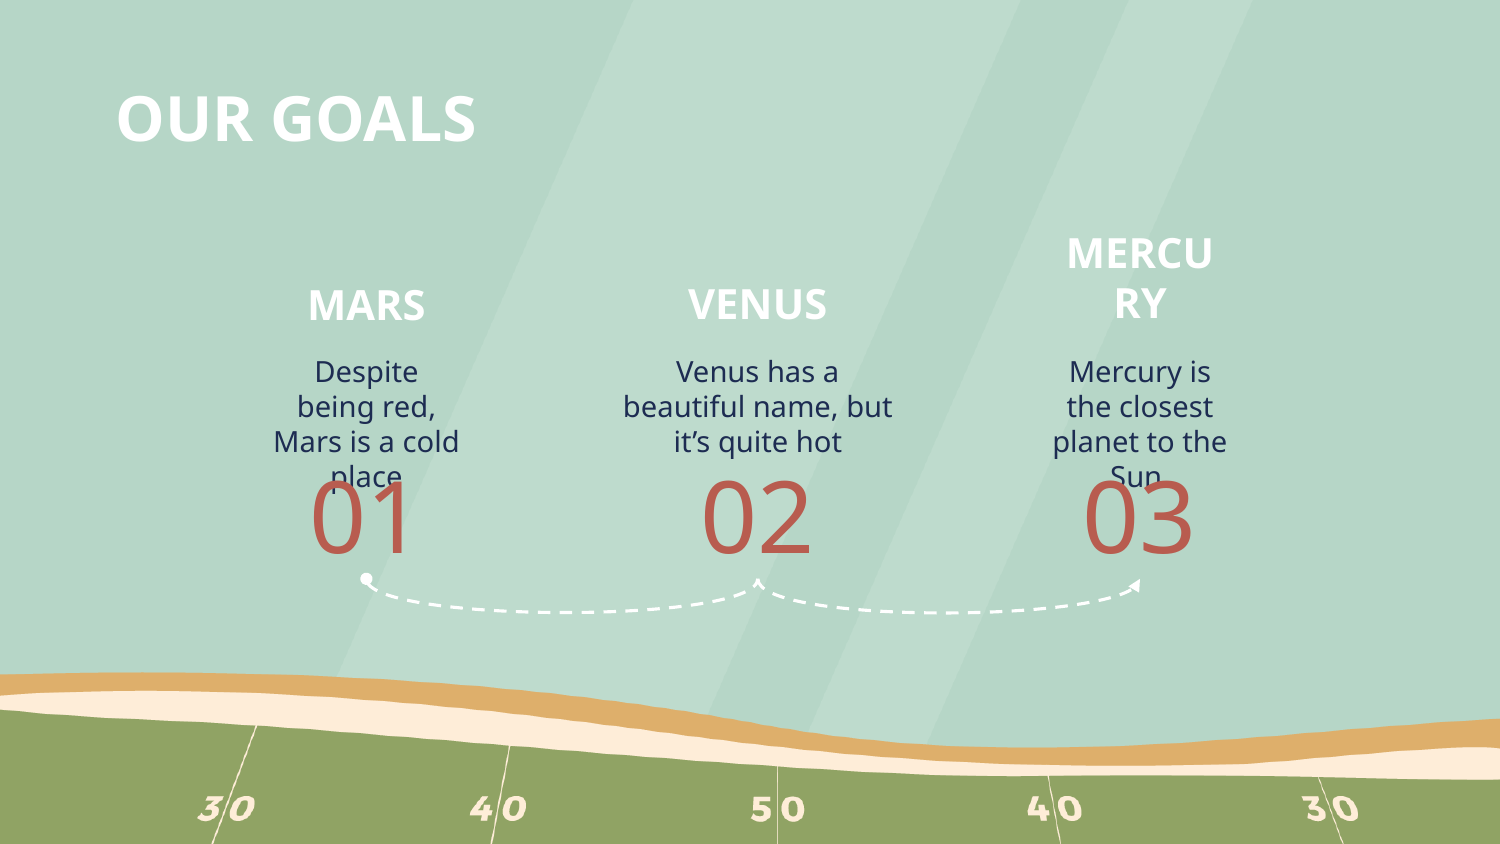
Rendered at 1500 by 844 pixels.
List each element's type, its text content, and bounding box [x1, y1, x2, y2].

title MARS [273, 291, 459, 337]
subtitle Venus has a beautiful name, but it’s quite hot [606, 337, 910, 500]
picture [0, 0, 1500, 844]
text_box 02 [659, 448, 857, 579]
title OUR GOALS [100, 28, 900, 169]
subtitle Despite being red, Mars is a cold place [257, 337, 476, 500]
text_box 03 [1041, 448, 1239, 579]
title VENUS [665, 290, 851, 337]
text_box 01 [278, 448, 455, 579]
title MERCURY [1047, 289, 1233, 337]
subtitle Mercury is the closest planet to the Sun [1030, 337, 1250, 500]
